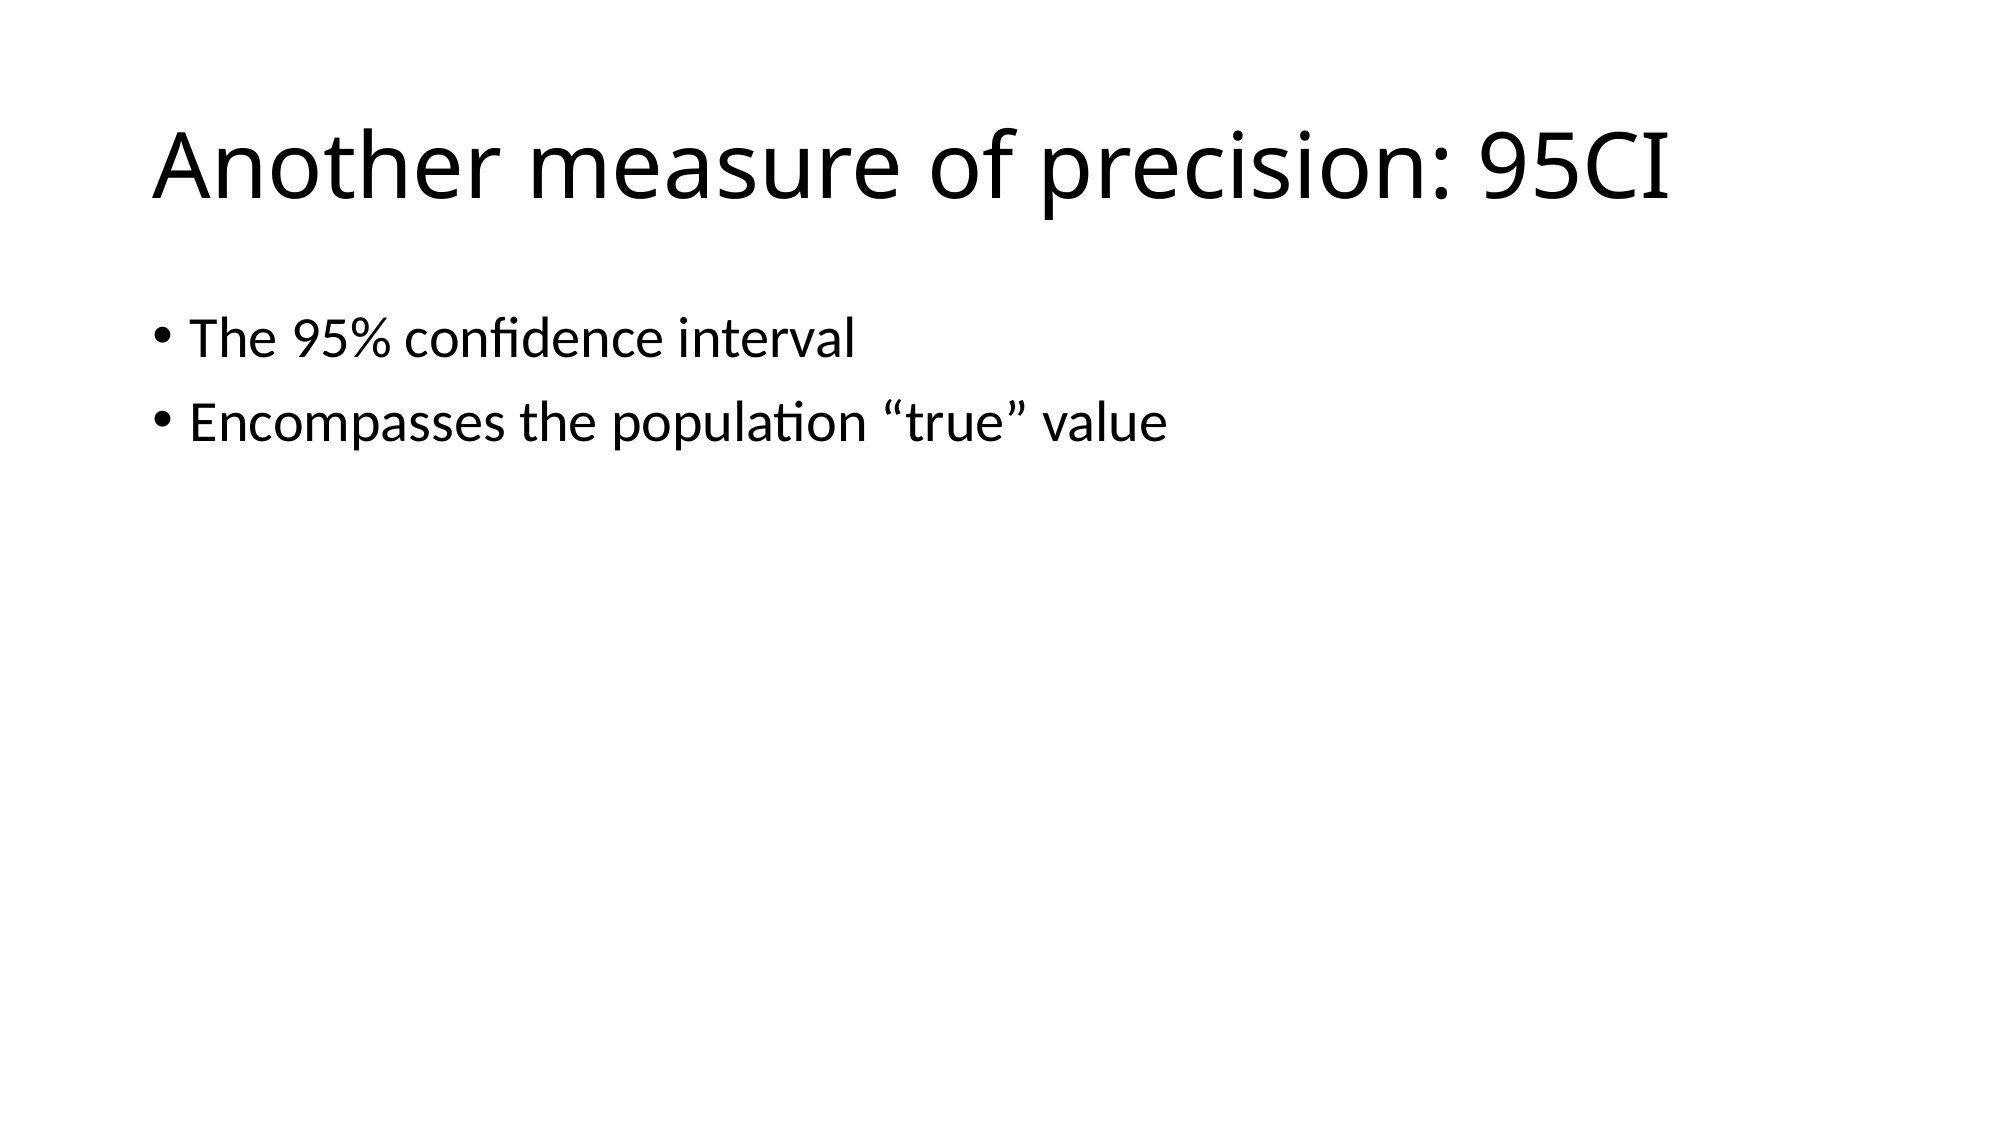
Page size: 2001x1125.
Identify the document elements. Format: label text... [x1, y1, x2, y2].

title Another measure of precision: 95CI [137, 59, 1863, 278]
list The 95% confidence interval Encompasses the population “true” value [137, 299, 1863, 1014]
